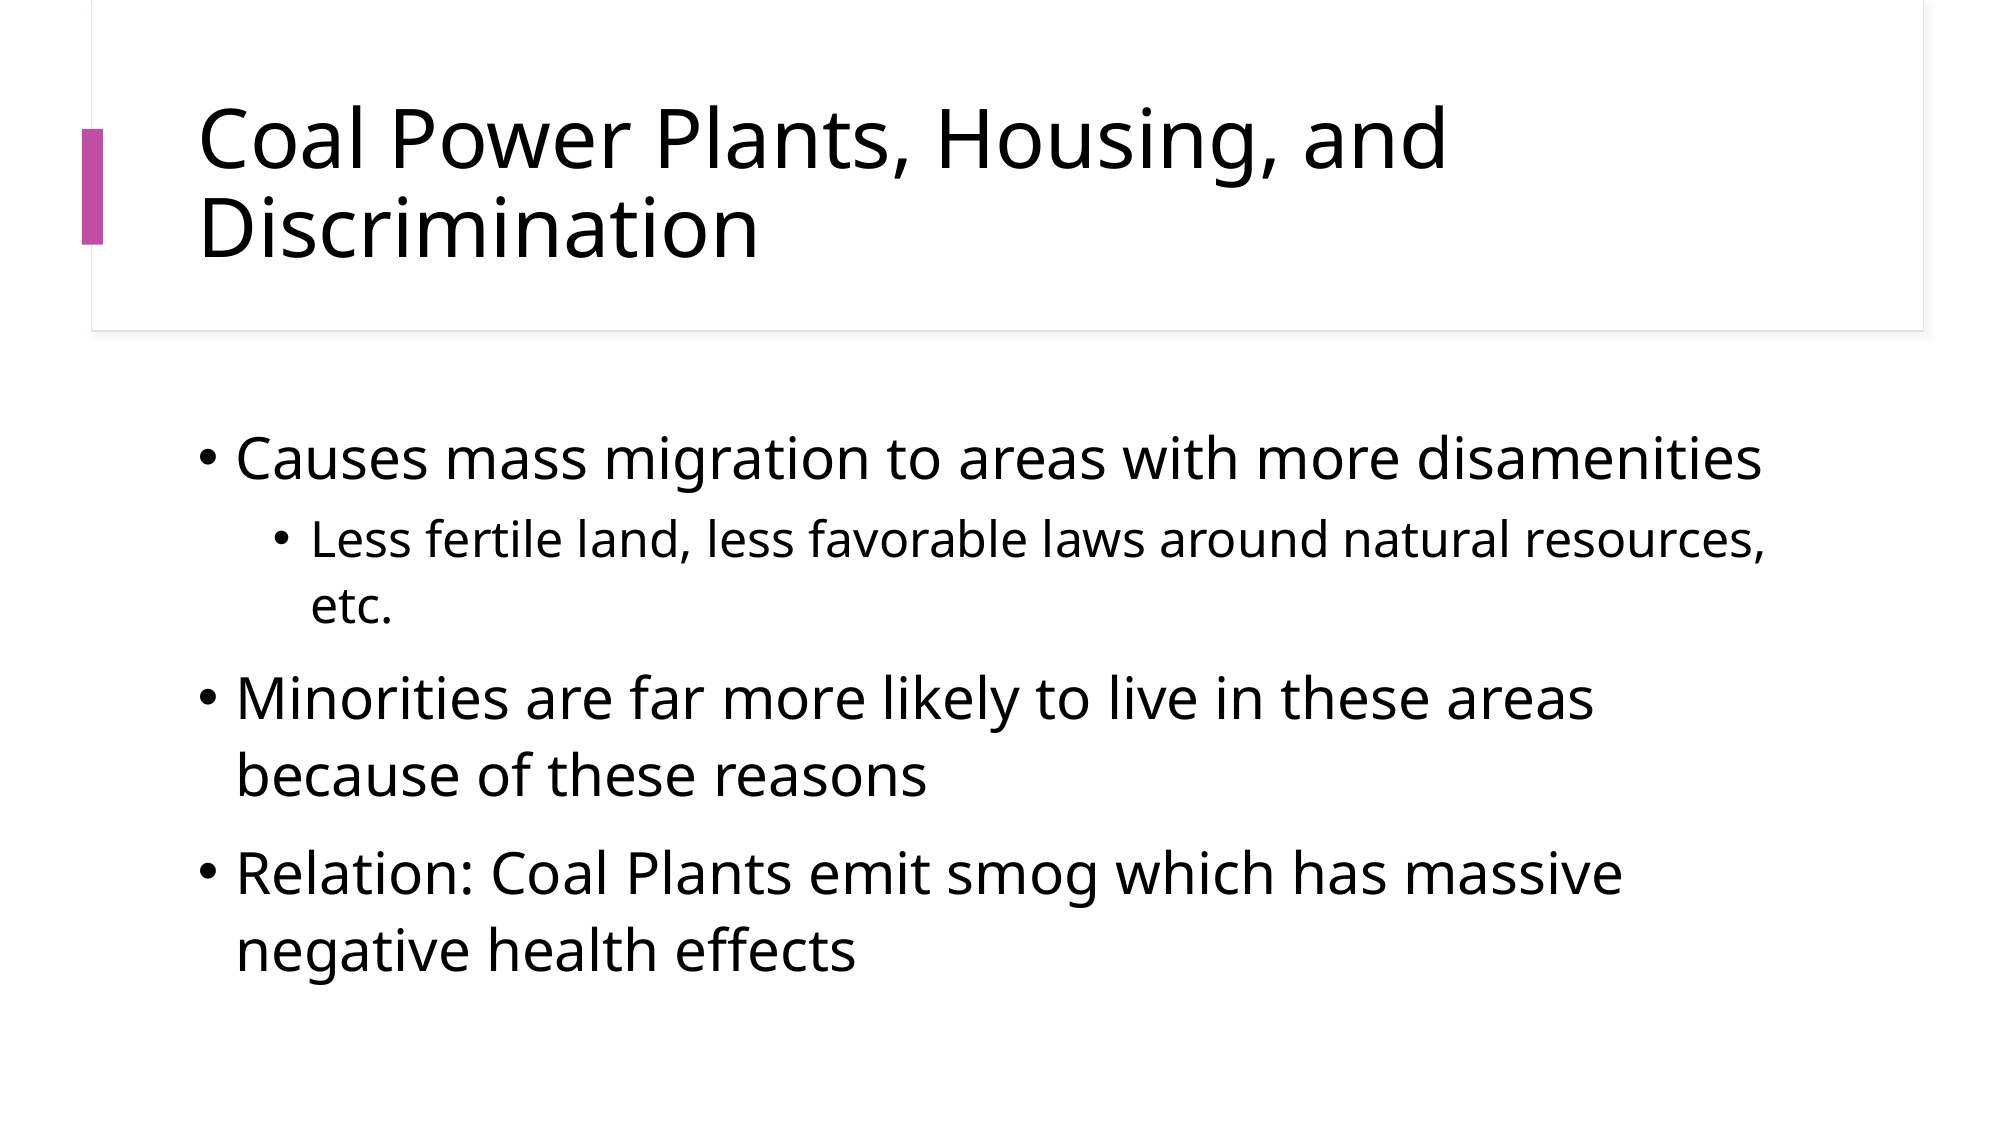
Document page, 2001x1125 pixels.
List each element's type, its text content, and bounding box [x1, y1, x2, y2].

list Causes mass migration to areas with more disamenities Less fertile land, less favorable laws around natural resources, etc. Minorities are far more likely to live in these areas because of these reasons Relation: Coal Plants emit smog which has massive negative health effects [183, 406, 1851, 1013]
title Coal Power Plants, Housing, and Discrimination [183, 90, 1851, 284]
